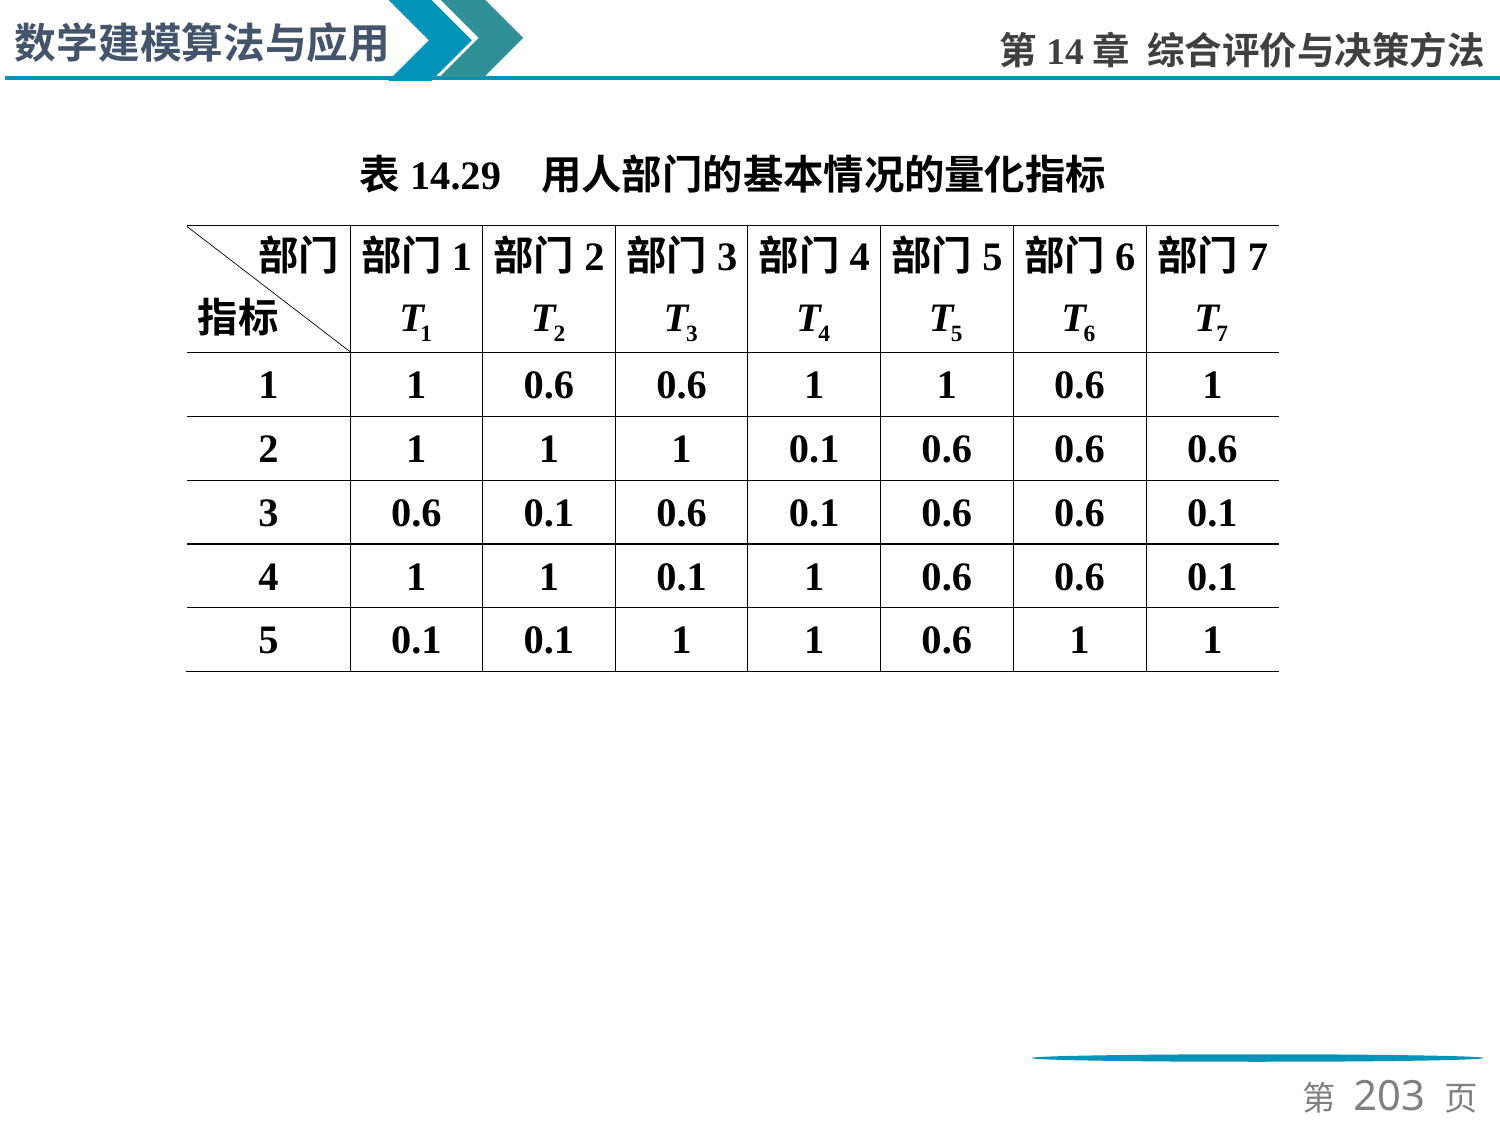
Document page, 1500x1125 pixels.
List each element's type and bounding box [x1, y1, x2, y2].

text_box [87, 131, 1378, 798]
